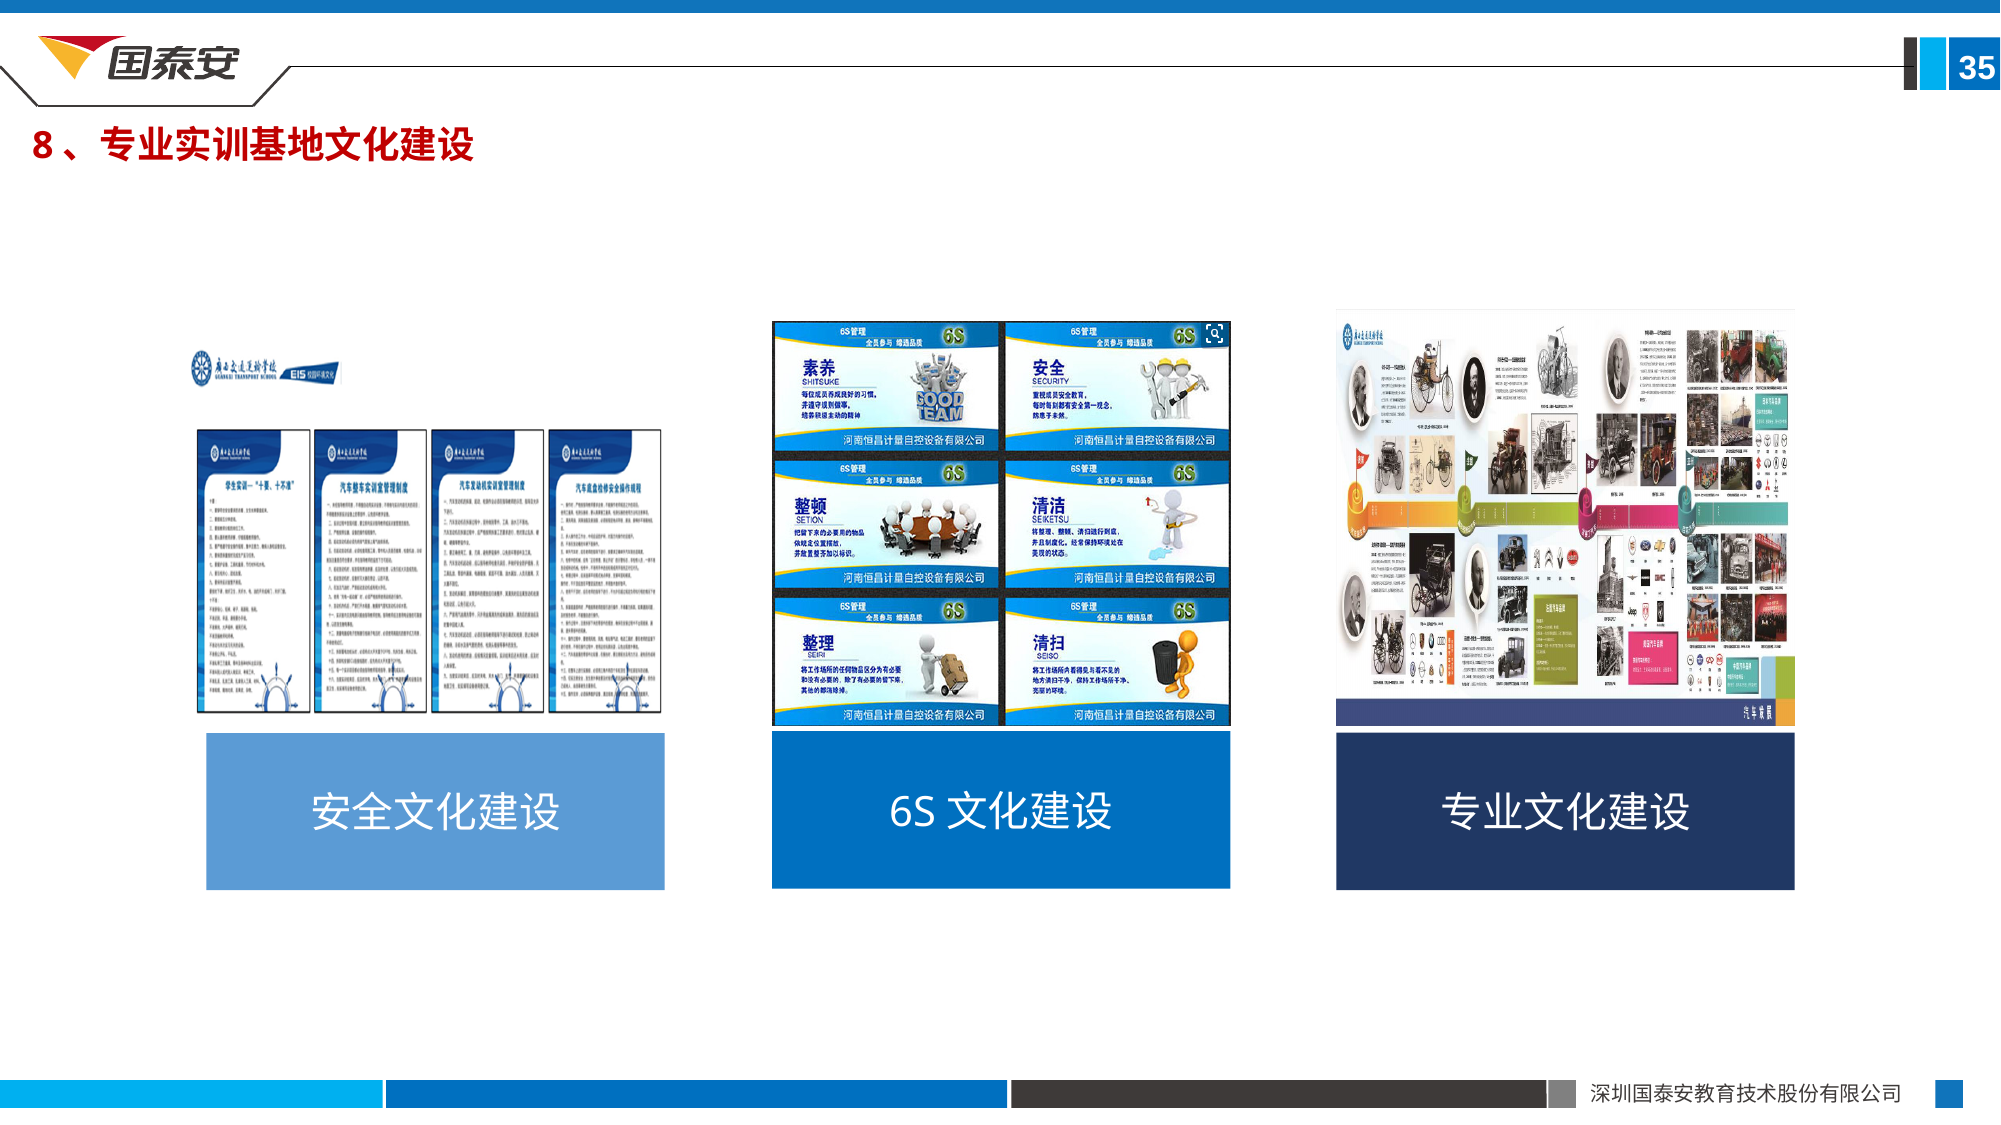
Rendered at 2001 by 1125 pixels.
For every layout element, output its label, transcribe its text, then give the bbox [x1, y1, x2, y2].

text_box 安全文化建设 [205, 731, 666, 891]
text_box 35 [1944, 38, 2000, 94]
text_box 6S文化建设 [771, 730, 1231, 890]
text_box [0, 66, 290, 106]
text_box 8、专业实训基地文化建设 [17, 113, 663, 173]
picture [190, 329, 665, 733]
picture [771, 321, 1231, 726]
picture [1336, 309, 1795, 726]
text_box 专业文化建设 [1335, 731, 1796, 891]
